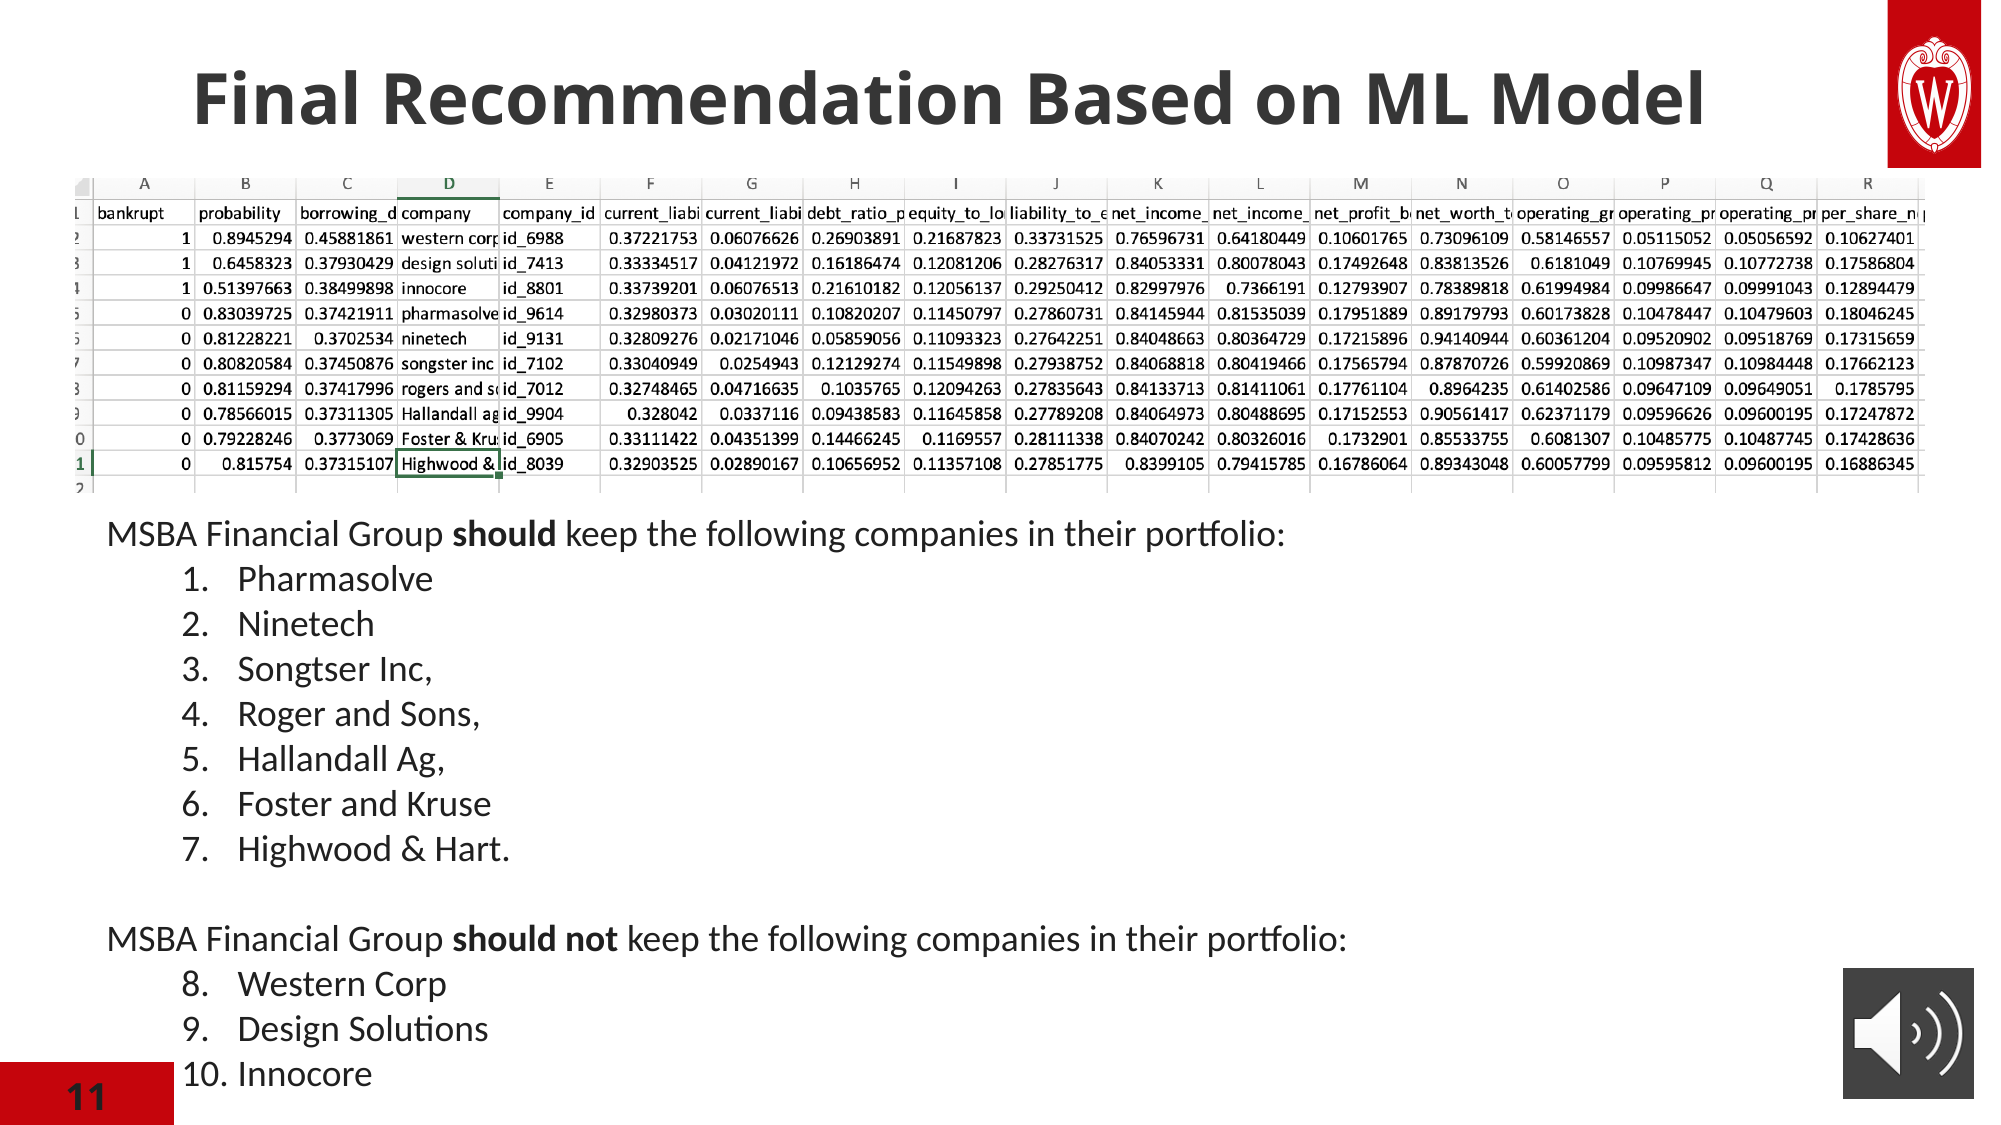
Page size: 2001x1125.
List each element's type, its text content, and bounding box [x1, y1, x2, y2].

title Final Recommendation Based on ML Model [91, 0, 1842, 140]
text_box MSBA Financial Group should keep the following companies in their portfolio: Pharmasolve Ninetech Songtser Inc, Roger and Sons, Hallandall Ag, Foster and Kruse Highwood & Hart. MSBA Financial Group should not keep the following companies in their portfolio: Western Corp Design Solutions Innocore [91, 501, 1886, 1102]
picture [1841, 966, 1975, 1100]
footer 11 [0, 1062, 174, 1125]
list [74, 178, 1925, 493]
picture [1897, 36, 1972, 154]
